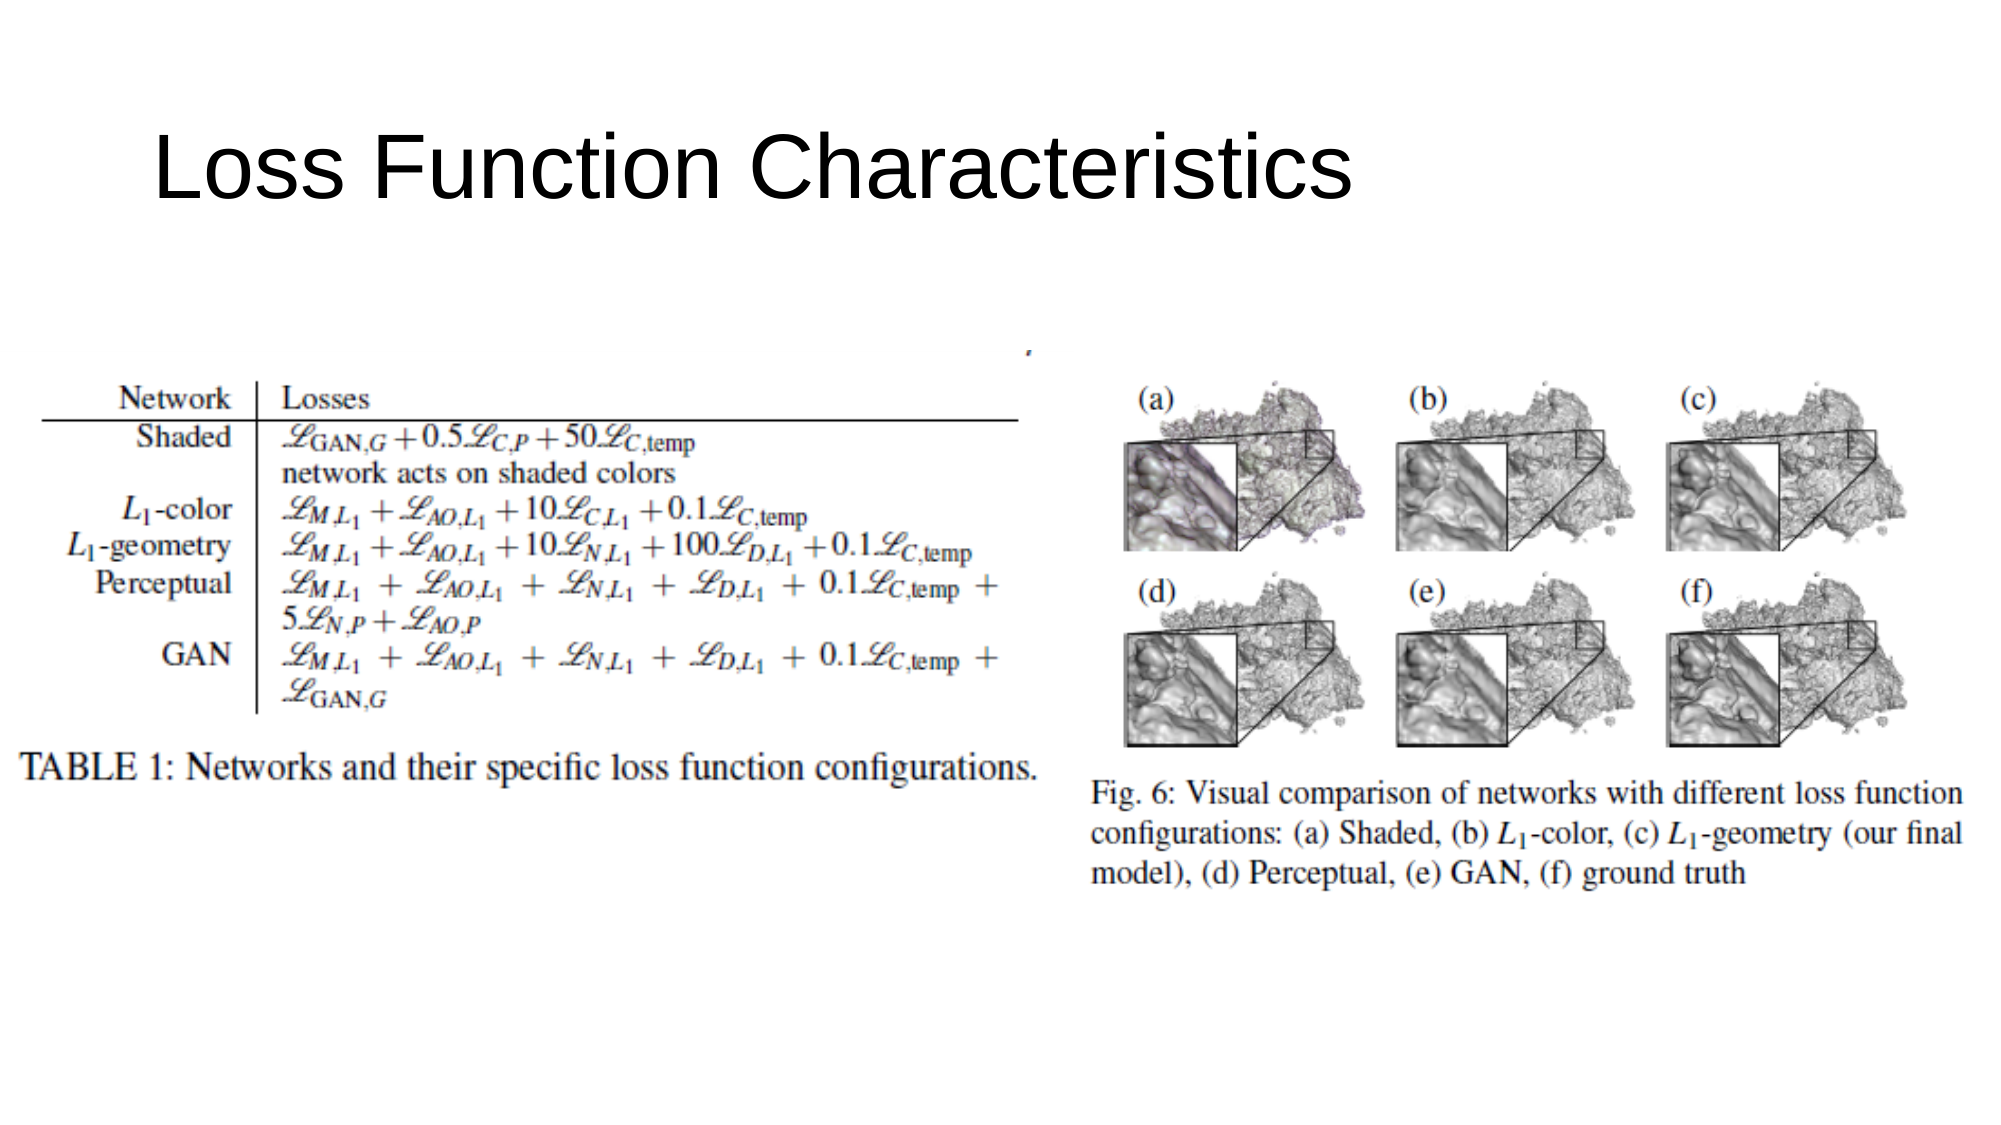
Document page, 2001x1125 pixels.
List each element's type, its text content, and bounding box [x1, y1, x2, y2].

title Loss Function Characteristics [137, 59, 1863, 278]
picture [1075, 349, 2000, 924]
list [0, 349, 1074, 810]
